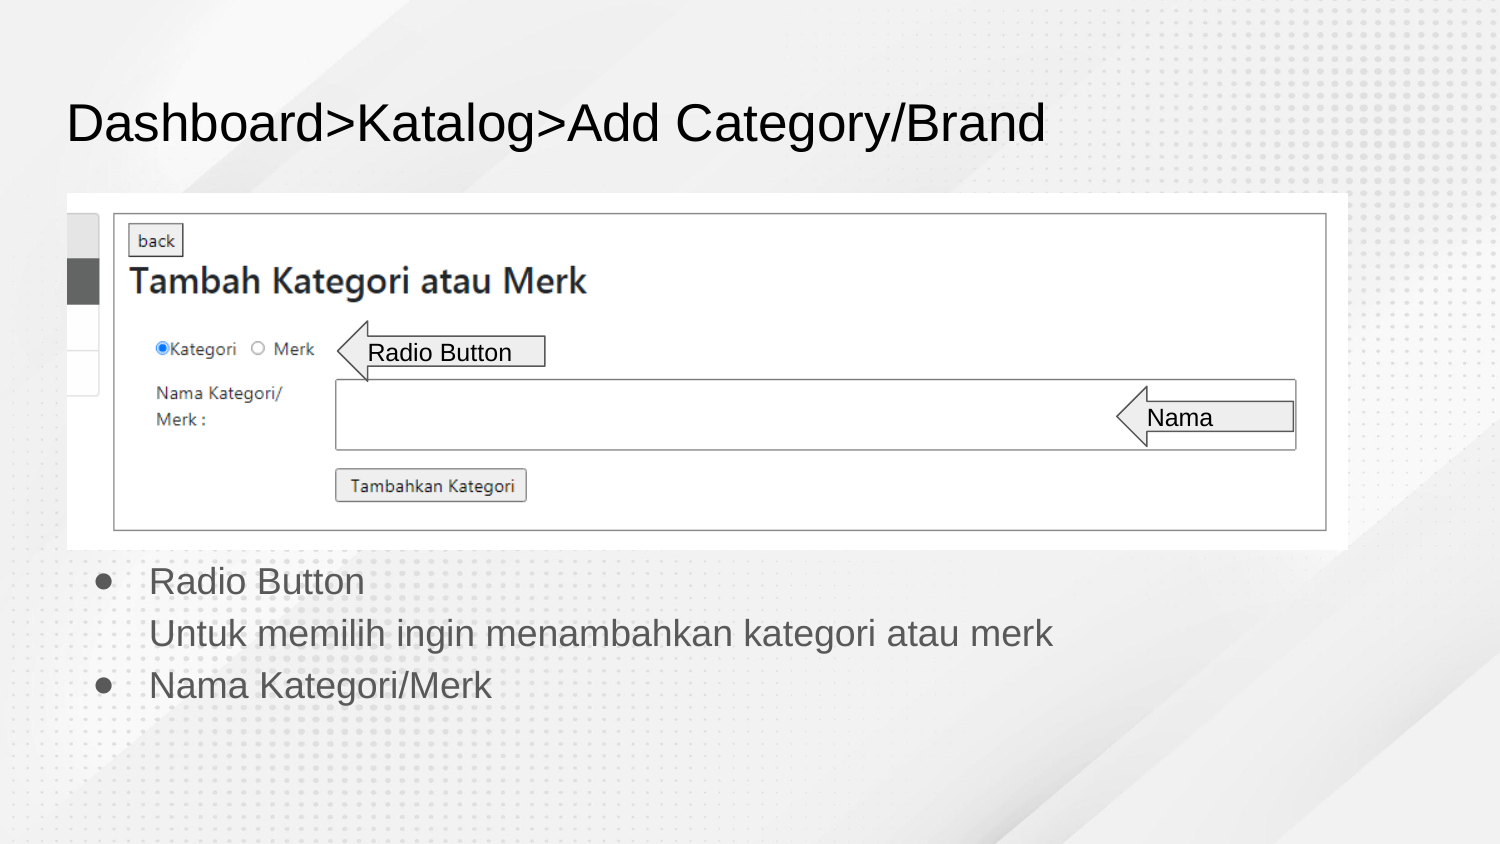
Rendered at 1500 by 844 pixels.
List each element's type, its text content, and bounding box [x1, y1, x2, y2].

list Radio Button Untuk memilih ingin menambahkan kategori atau merk Nama Kategori/Merk [58, 535, 1388, 795]
picture [0, 0, 1500, 844]
title Dashboard>Katalog>Add Category/Brand [51, 72, 1449, 167]
